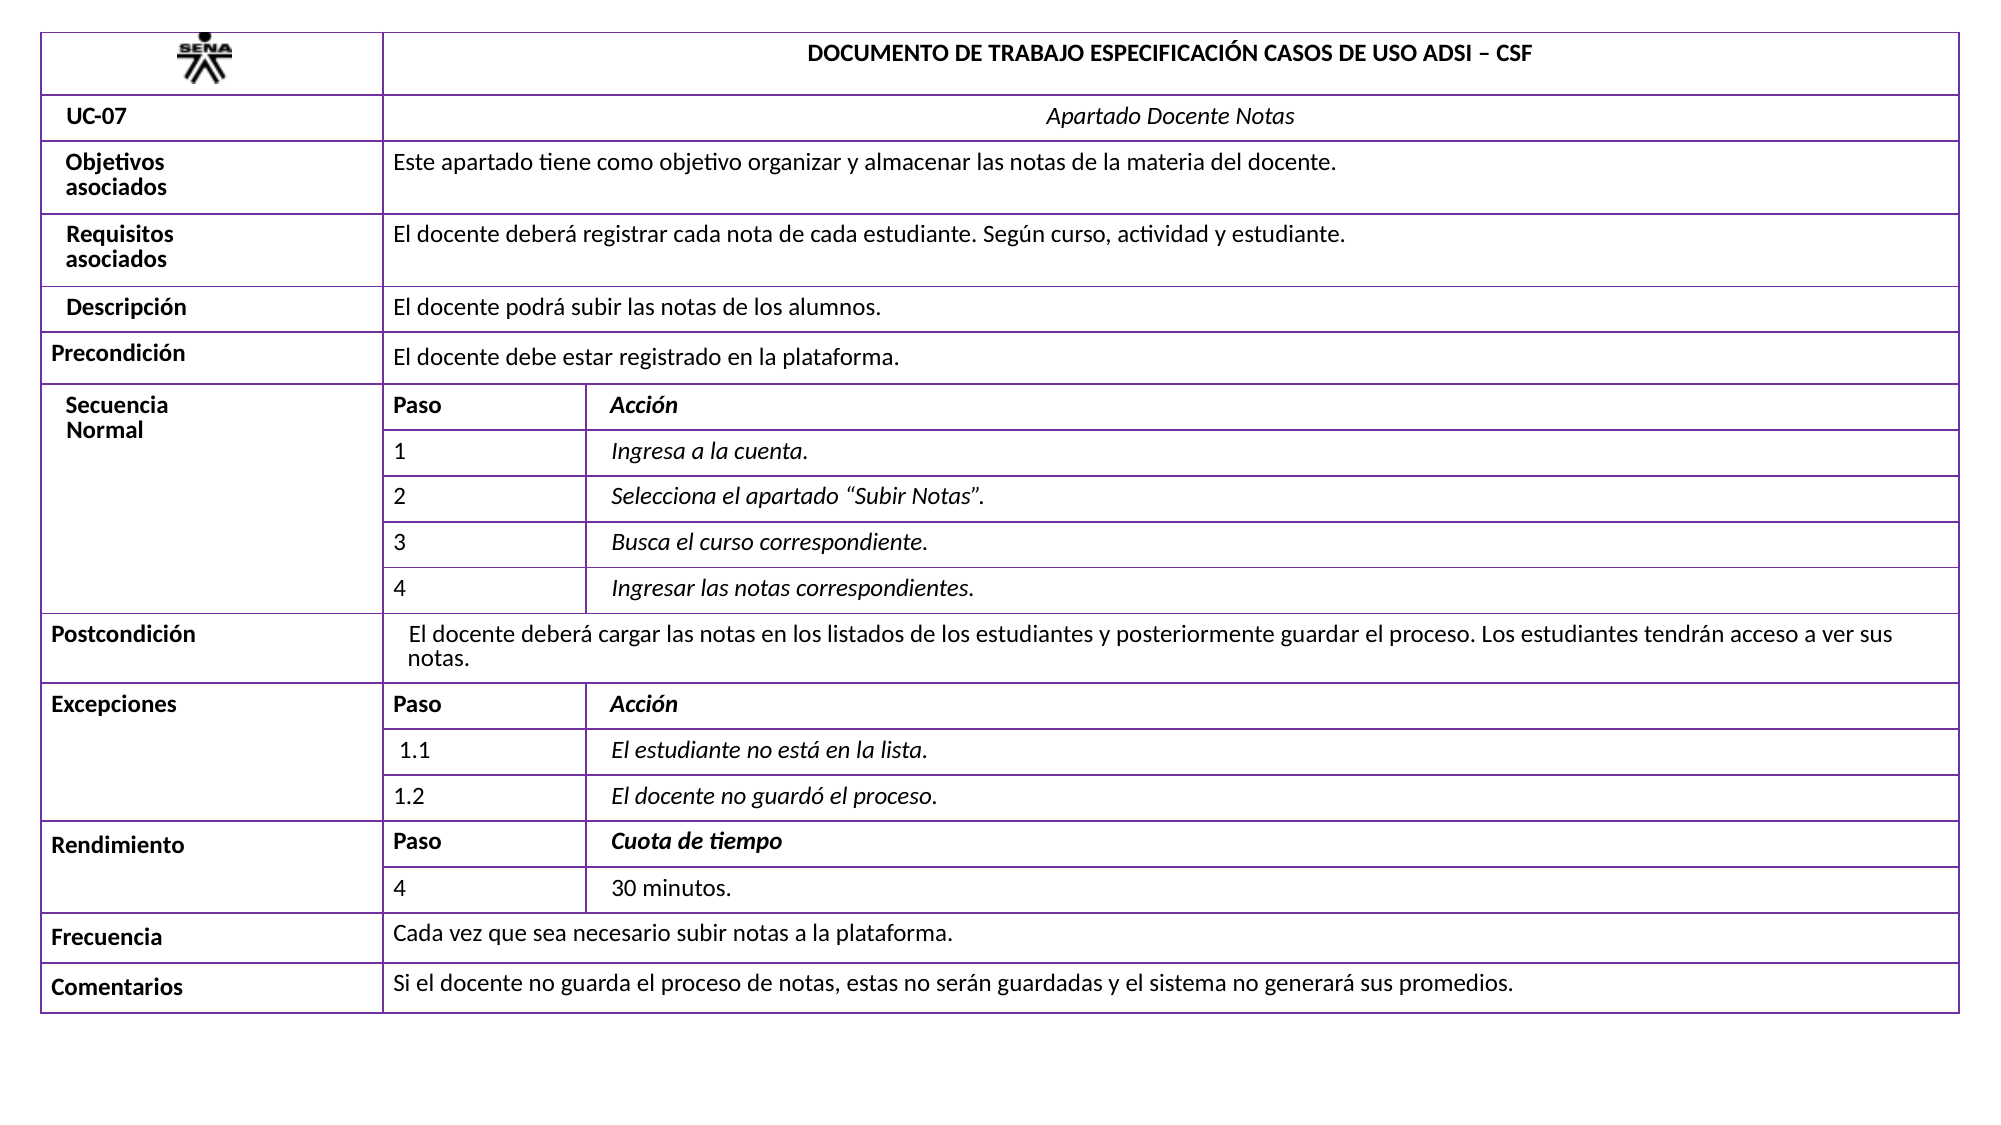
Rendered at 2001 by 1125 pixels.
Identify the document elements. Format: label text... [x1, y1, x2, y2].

table_cell 1.1 [384, 730, 585, 774]
table_cell El docente podrá subir las notas de los alumnos. [384, 287, 1958, 331]
table_cell Acción [587, 684, 1958, 728]
table_cell Apartado Docente Notas [384, 96, 1958, 140]
table_header [42, 33, 382, 94]
table_cell 4 [384, 568, 585, 613]
table_cell El docente debe estar registrado en la plataforma. [384, 333, 1958, 383]
table_cell Excepciones [42, 684, 382, 820]
table_cell Cuota de tiempo [587, 822, 1958, 866]
table_cell Requisitos asociados [42, 215, 382, 286]
table_cell 30 minutos. [587, 868, 1958, 912]
table_header DOCUMENTO DE TRABAJO ESPECIFICACIÓN CASOS DE USO ADSI – CSF [384, 33, 1958, 94]
table_cell Paso [384, 684, 585, 728]
table_cell Si el docente no guarda el proceso de notas, estas no serán guardadas y el sistema no generará sus promedios. [384, 964, 1958, 1012]
table_cell Este apartado tiene como objetivo organizar y almacenar las notas de la materia del docente. [384, 142, 1958, 213]
table_cell El estudiante no está en la lista. [587, 730, 1958, 774]
table_cell 3 [384, 523, 585, 567]
table_cell 2 [384, 477, 585, 521]
table_cell Comentarios [42, 964, 382, 1012]
table_cell 1.2 [384, 776, 585, 820]
table_cell Cada vez que sea necesario subir notas a la plataforma. [384, 914, 1958, 962]
table_cell Precondición [42, 333, 382, 383]
table_cell Paso [384, 385, 585, 429]
table_cell 1 [384, 431, 585, 475]
table_cell 4 [384, 868, 585, 912]
table_cell Ingresar las notas correspondientes. [587, 568, 1958, 613]
table_cell UC-07 [42, 96, 382, 140]
table_cell Selecciona el apartado “Subir Notas”. [587, 477, 1958, 521]
table_cell Acción [587, 385, 1958, 429]
table_cell Ingresa a la cuenta. [587, 431, 1958, 475]
table_cell Rendimiento [42, 822, 382, 912]
table_cell Descripción [42, 287, 382, 331]
table_cell El docente deberá cargar las notas en los listados de los estudiantes y posteriormente guardar el proceso. Los estudiantes tendrán acceso a ver sus notas. [384, 614, 1958, 682]
table_cell El docente no guardó el proceso. [587, 776, 1958, 820]
table_cell Postcondición [42, 614, 382, 682]
table_cell Frecuencia [42, 914, 382, 962]
table_cell El docente deberá registrar cada nota de cada estudiante. Según curso, actividad y estudiante. [384, 215, 1958, 286]
table_cell Secuencia Normal [42, 385, 382, 613]
table_cell Paso [384, 822, 585, 866]
table_cell Objetivos asociados [42, 142, 382, 213]
picture [176, 32, 233, 84]
table_cell Busca el curso correspondiente. [587, 523, 1958, 567]
